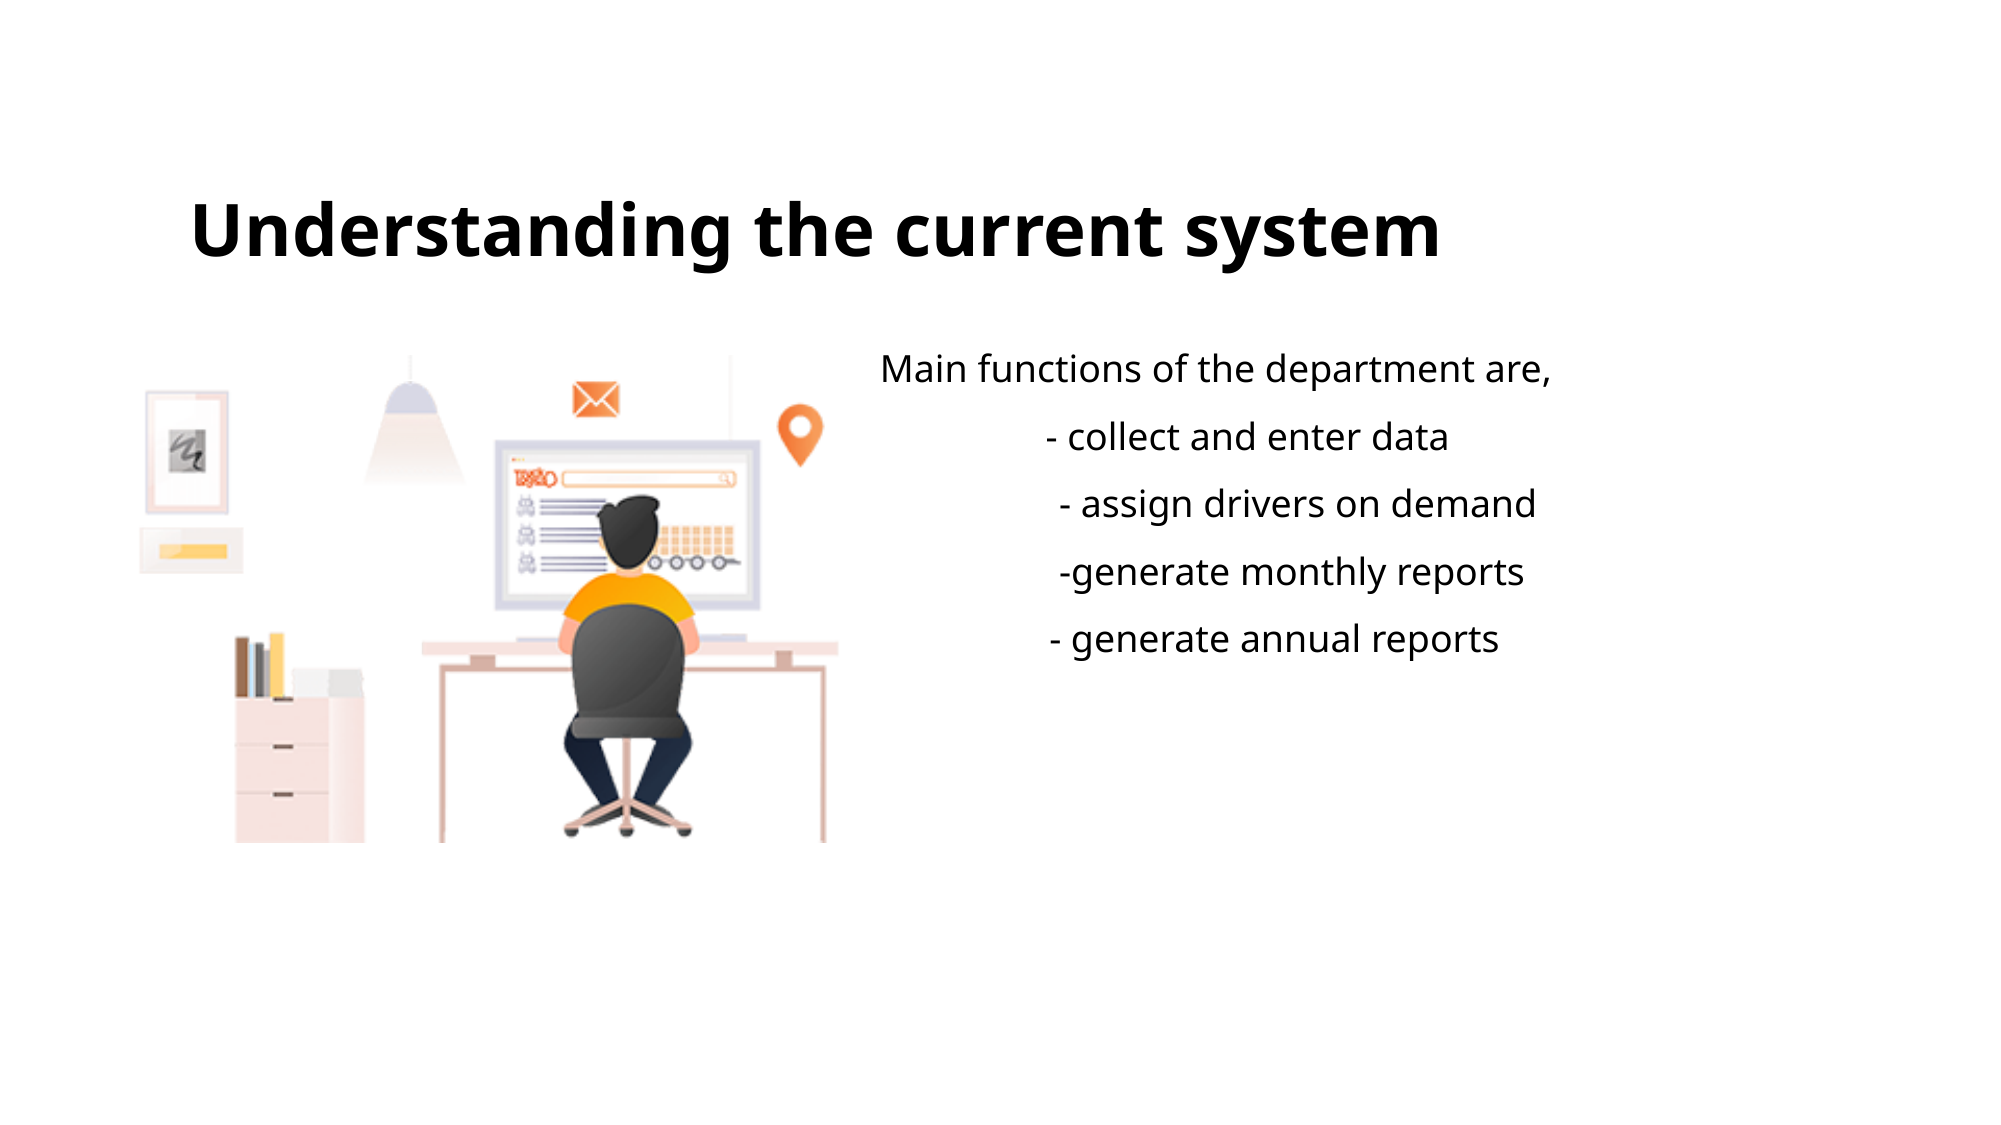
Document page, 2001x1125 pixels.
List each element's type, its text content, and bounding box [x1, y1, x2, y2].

picture [100, 355, 1000, 843]
text_box Main functions of the department are, - collect and enter data - assign drivers on demand -generate monthly reports - generate annual reports [865, 315, 1960, 1051]
title Understanding the current system [174, 177, 1676, 283]
